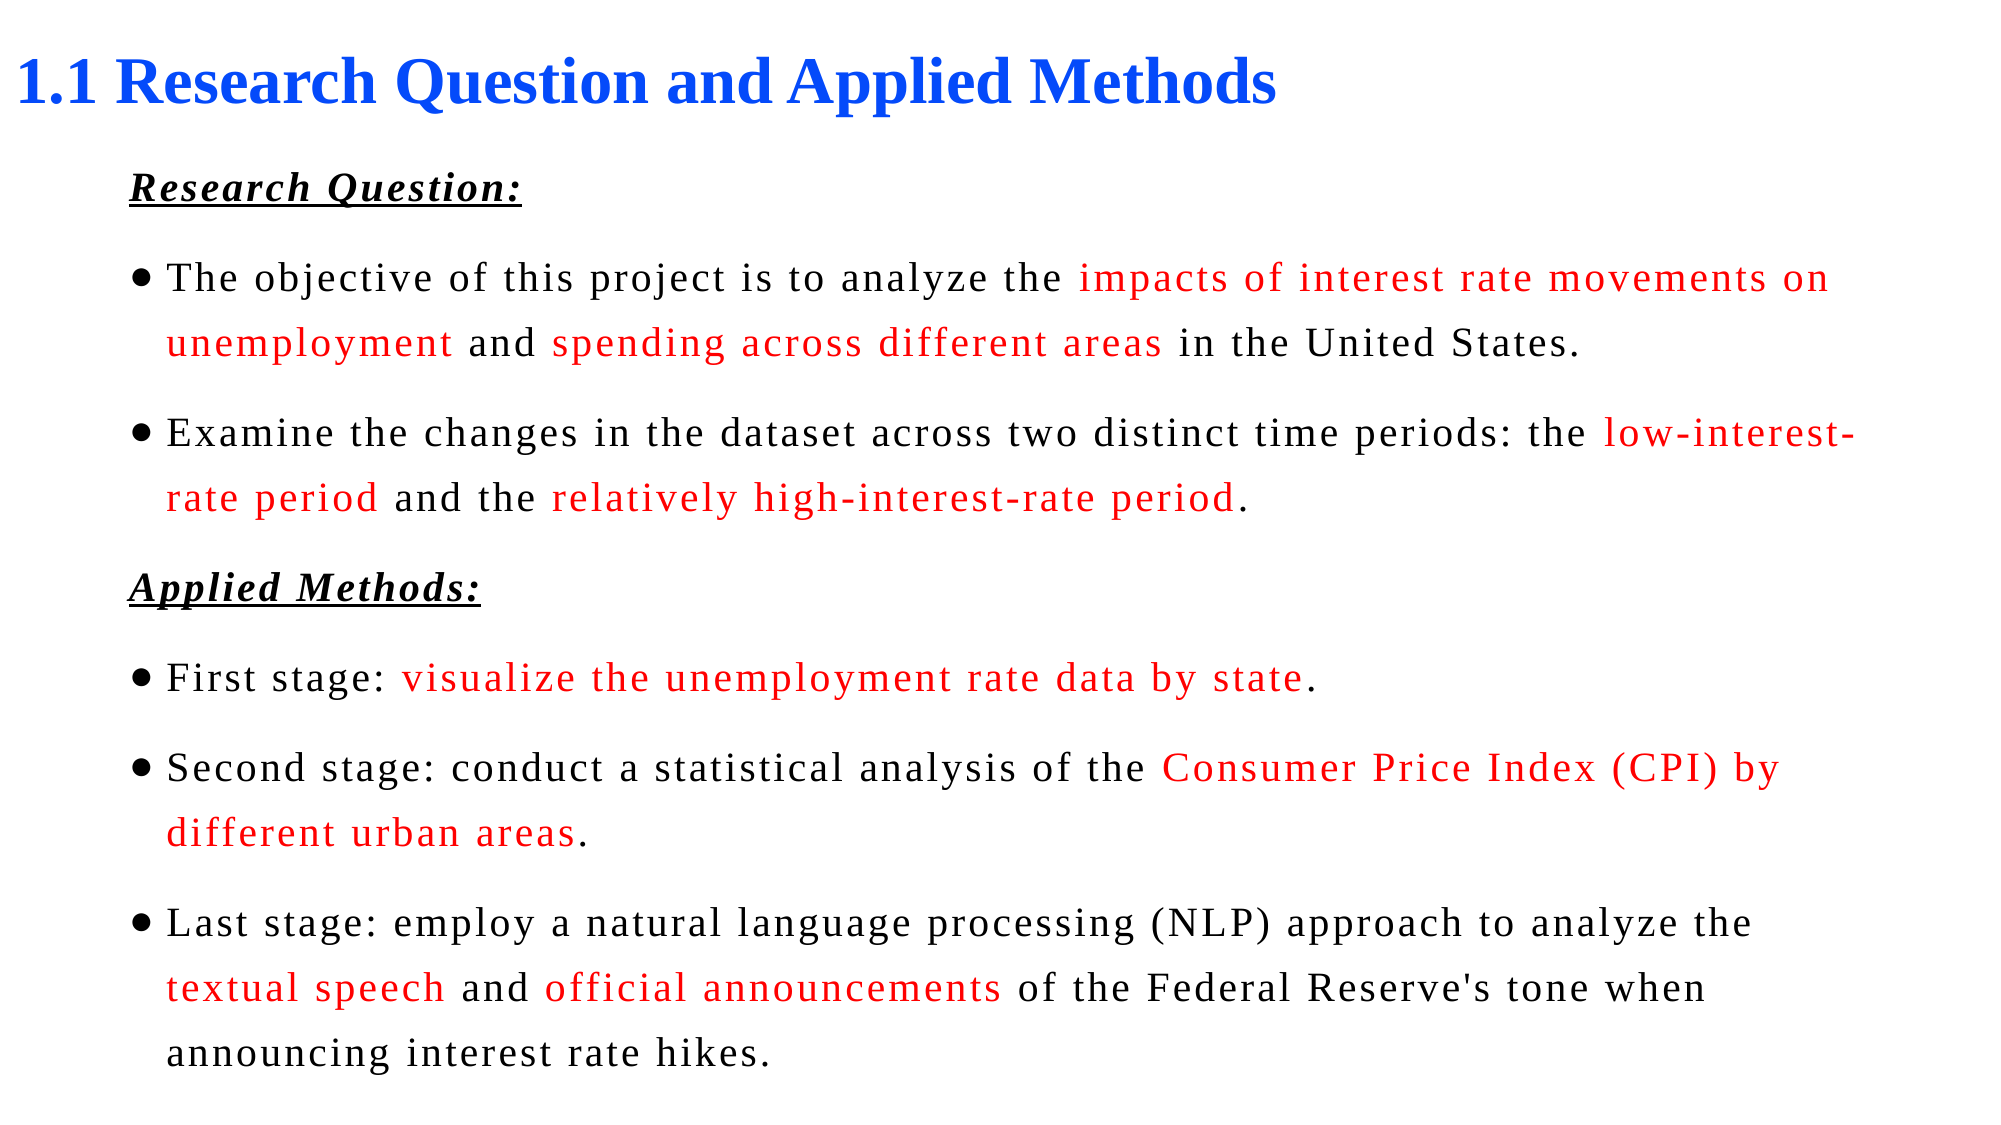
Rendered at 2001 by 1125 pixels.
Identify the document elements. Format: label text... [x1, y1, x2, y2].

title 1.1 Research Question and Applied Methods [0, 0, 1772, 119]
list Research Question: The objective of this project is to analyze the impacts of interest rate movements on unemployment and spending across different areas in the United States. Examine the changes in the dataset across two distinct time periods: the low-interest-rate period and the relatively high-interest-rate period. Applied Methods: First stage: visualize the unemployment rate data by state. Second stage: conduct a statistical analysis of the Consumer Price Index (CPI) by different urban areas. Last stage: employ a natural language processing (NLP) approach to analyze the textual speech and official announcements of the Federal Reserve's tone when announcing interest rate hikes. [114, 137, 1886, 1075]
